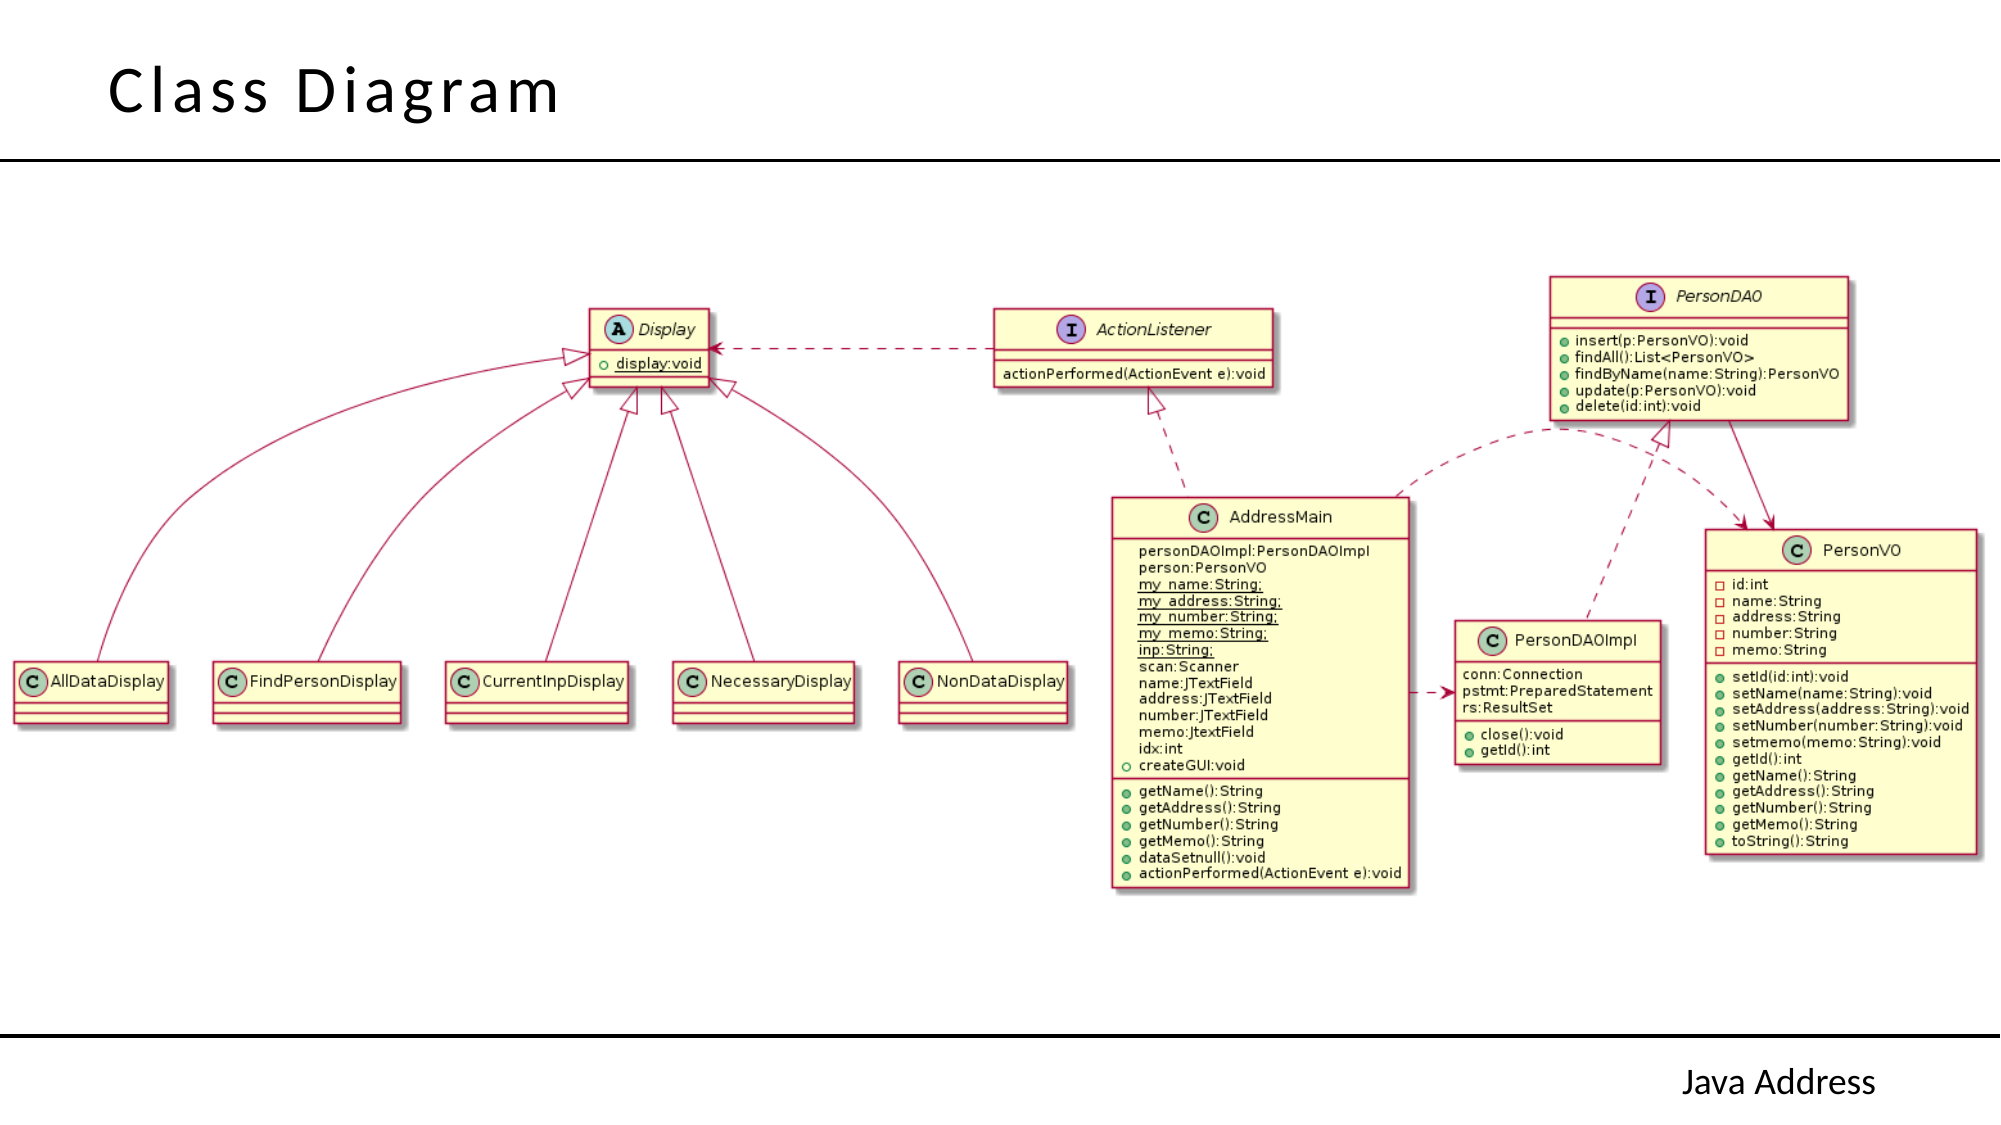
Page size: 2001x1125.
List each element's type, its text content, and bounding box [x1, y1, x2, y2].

text_box Class Diagram [94, 38, 618, 133]
picture [6, 266, 1989, 900]
text_box Java Address [1667, 1049, 1909, 1110]
